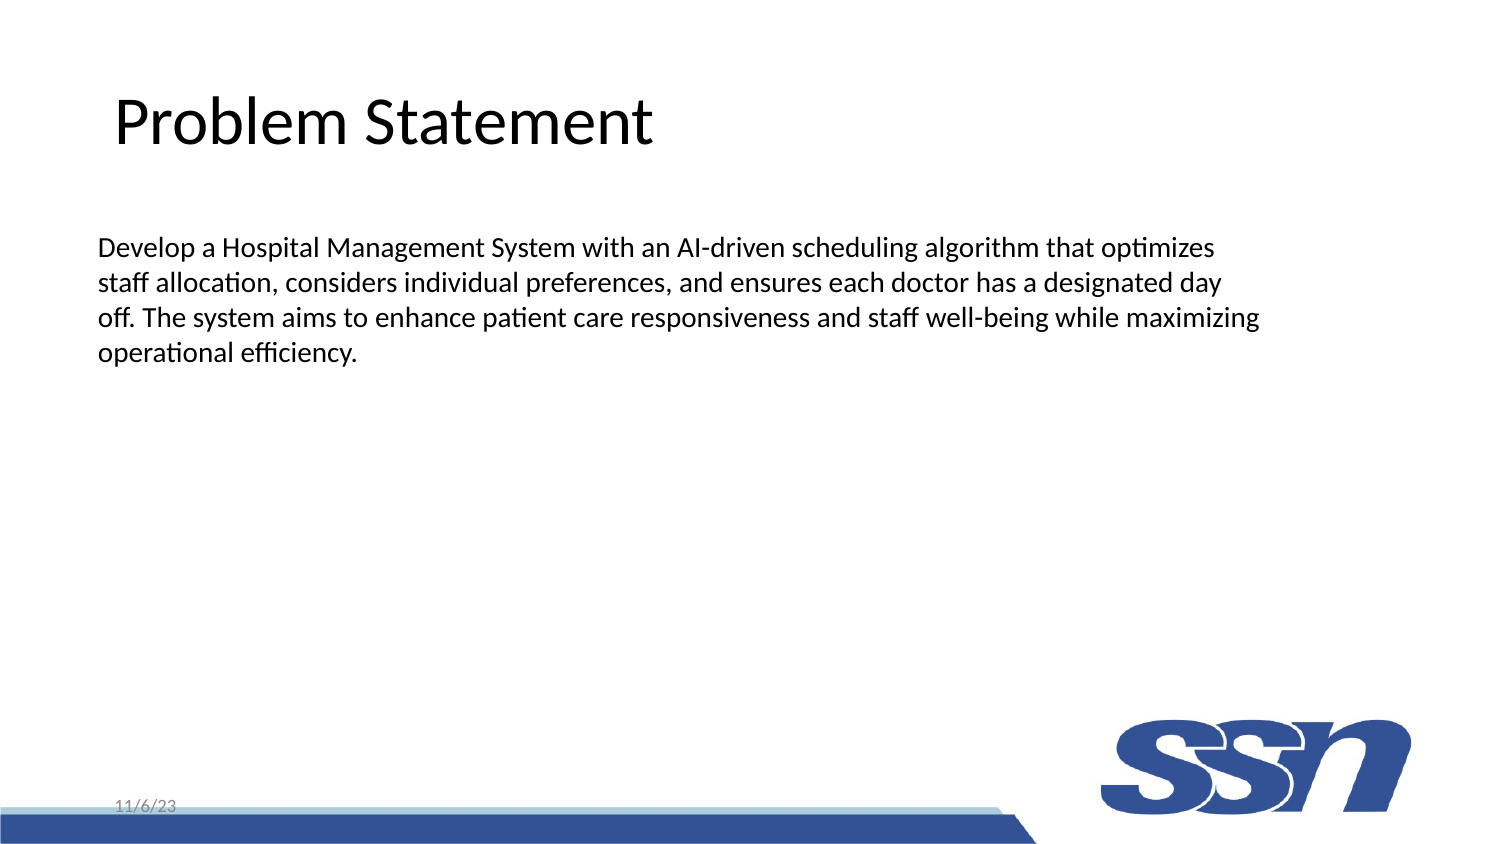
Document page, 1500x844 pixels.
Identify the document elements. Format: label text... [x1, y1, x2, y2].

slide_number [103, 782, 441, 827]
picture [0, 687, 1475, 844]
text_box Develop a Hospital Management System with an AI-driven scheduling algorithm that optimizes staff allocation, considers individual preferences, and ensures each doctor has a designated day off. The system aims to enhance patient care responsiveness and staff well-being while maximizing operational efficiency. [86, 223, 1278, 375]
title Problem Statement [103, 44, 1397, 208]
footer [496, 782, 1004, 827]
